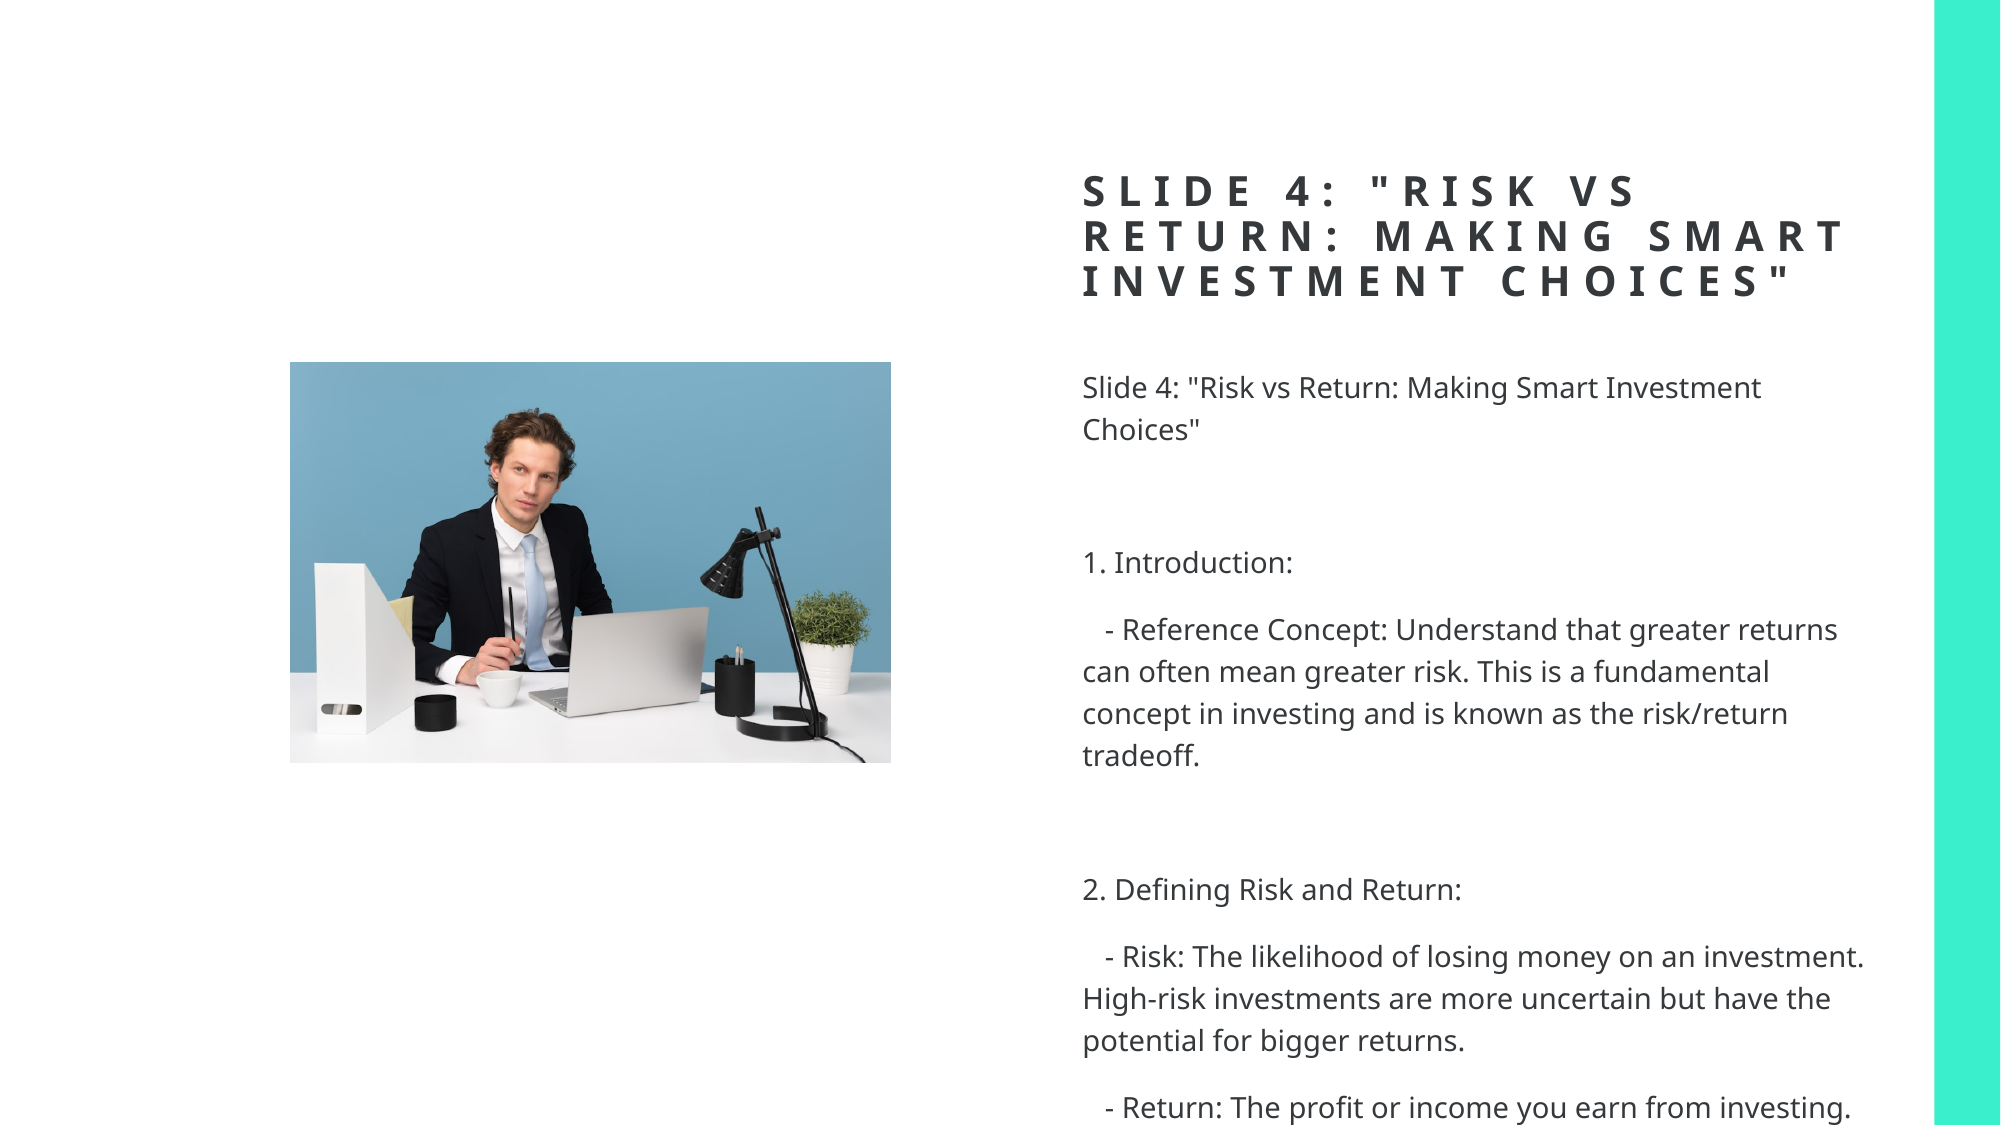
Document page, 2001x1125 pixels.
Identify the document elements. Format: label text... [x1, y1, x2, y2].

list Slide 4: "Risk vs Return: Making Smart Investment Choices" 1. Introduction: - Reference Concept: Understand that greater returns can often mean greater risk. This is a fundamental concept in investing and is known as the risk/return tradeoff. 2. Defining Risk and Return: - Risk: The likelihood of losing money on an investment. High-risk investments are more uncertain but have the potential for bigger returns. - Return: The profit or income you earn from investing. The [1082, 362, 1876, 873]
title Slide 4: "Risk vs Return: Making Smart Investment Choices" [1082, 107, 1908, 306]
picture [228, 107, 984, 1018]
